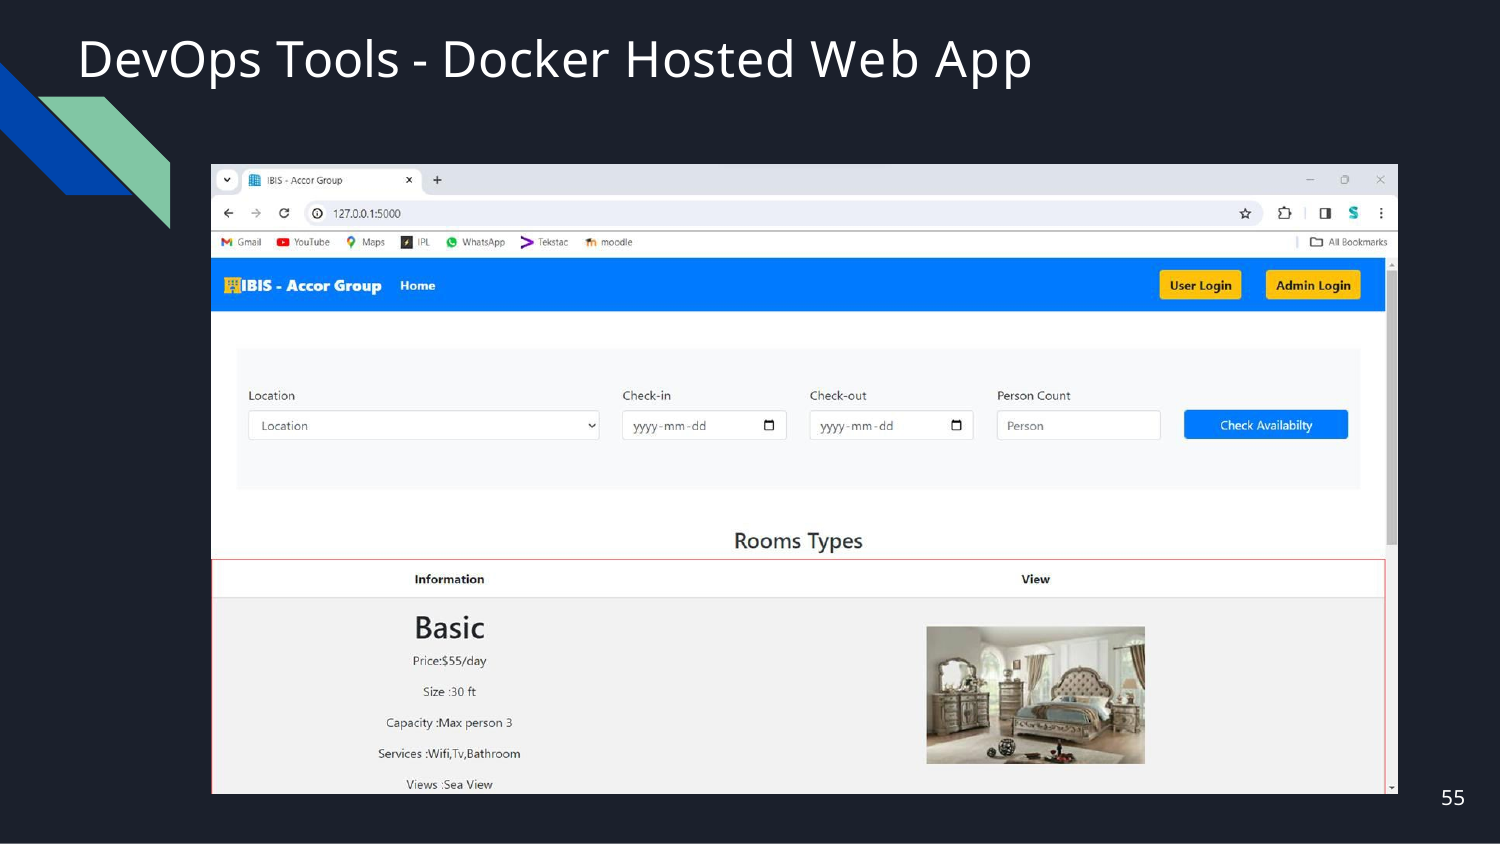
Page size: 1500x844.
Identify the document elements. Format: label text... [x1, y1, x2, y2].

slide_number 55 [1434, 782, 1472, 844]
picture [211, 164, 1398, 794]
title DevOps Tools - Docker Hosted Web App [75, 25, 1081, 169]
